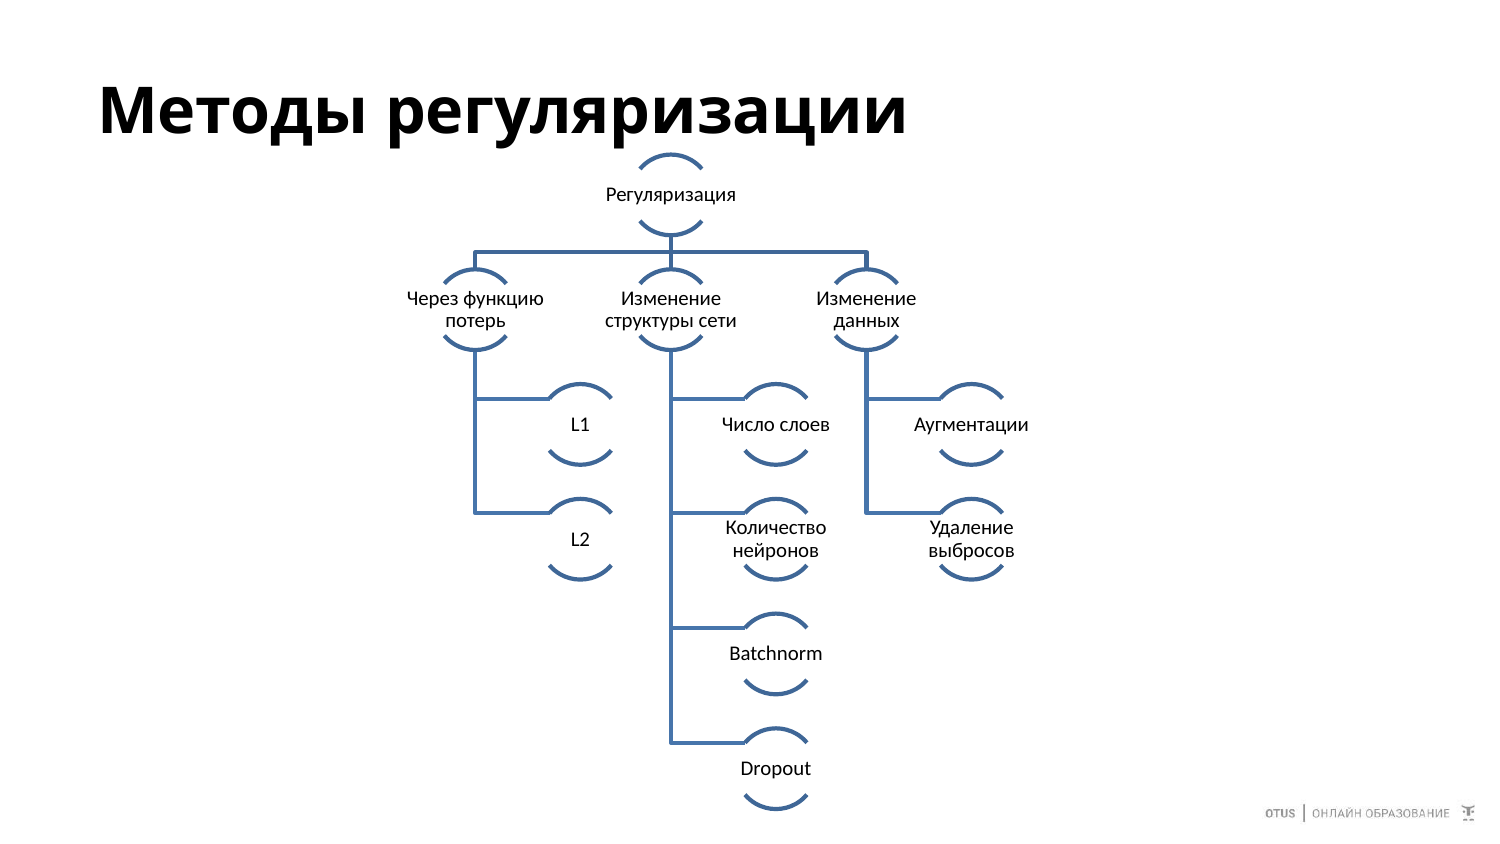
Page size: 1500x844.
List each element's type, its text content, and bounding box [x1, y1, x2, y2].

picture [1262, 799, 1475, 825]
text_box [19, 154, 1427, 810]
title Методы регуляризации [82, 54, 1480, 234]
